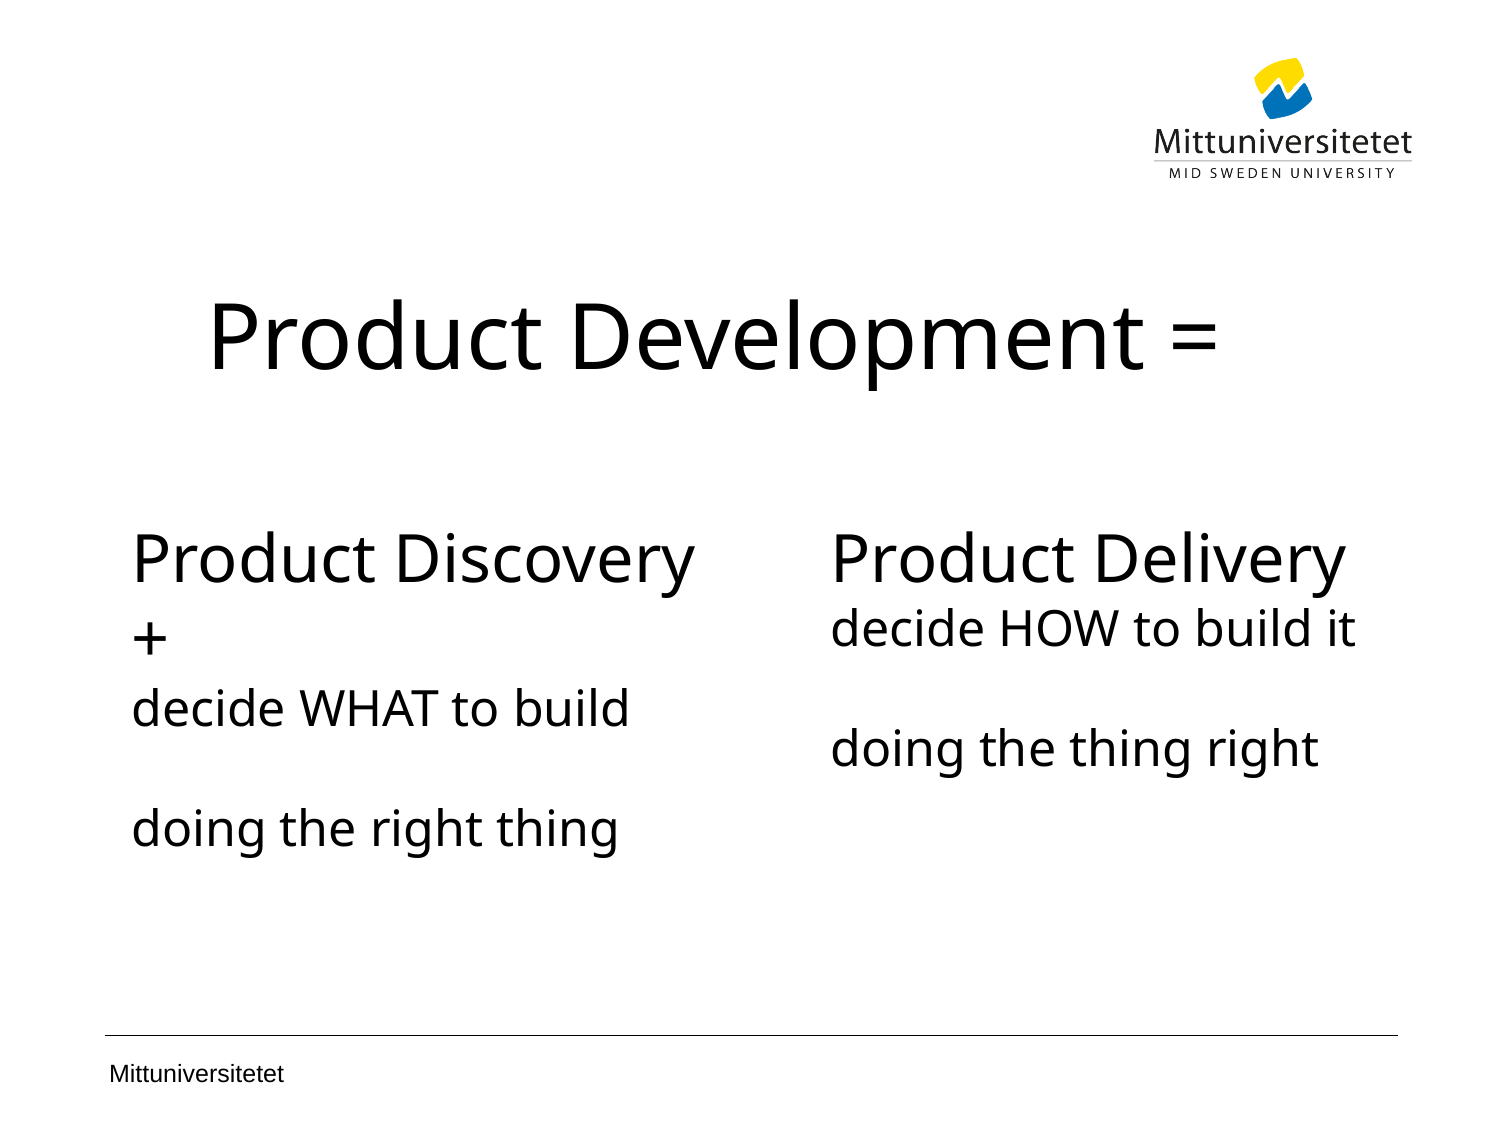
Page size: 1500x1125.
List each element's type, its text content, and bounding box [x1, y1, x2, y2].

text_box Product Delivery decide HOW to build it doing the thing right [815, 508, 1442, 1026]
picture [1154, 58, 1412, 178]
text_box Product Discovery + decide WHAT to build doing the right thing [116, 508, 795, 869]
text_box Product Development = [91, 270, 1336, 373]
